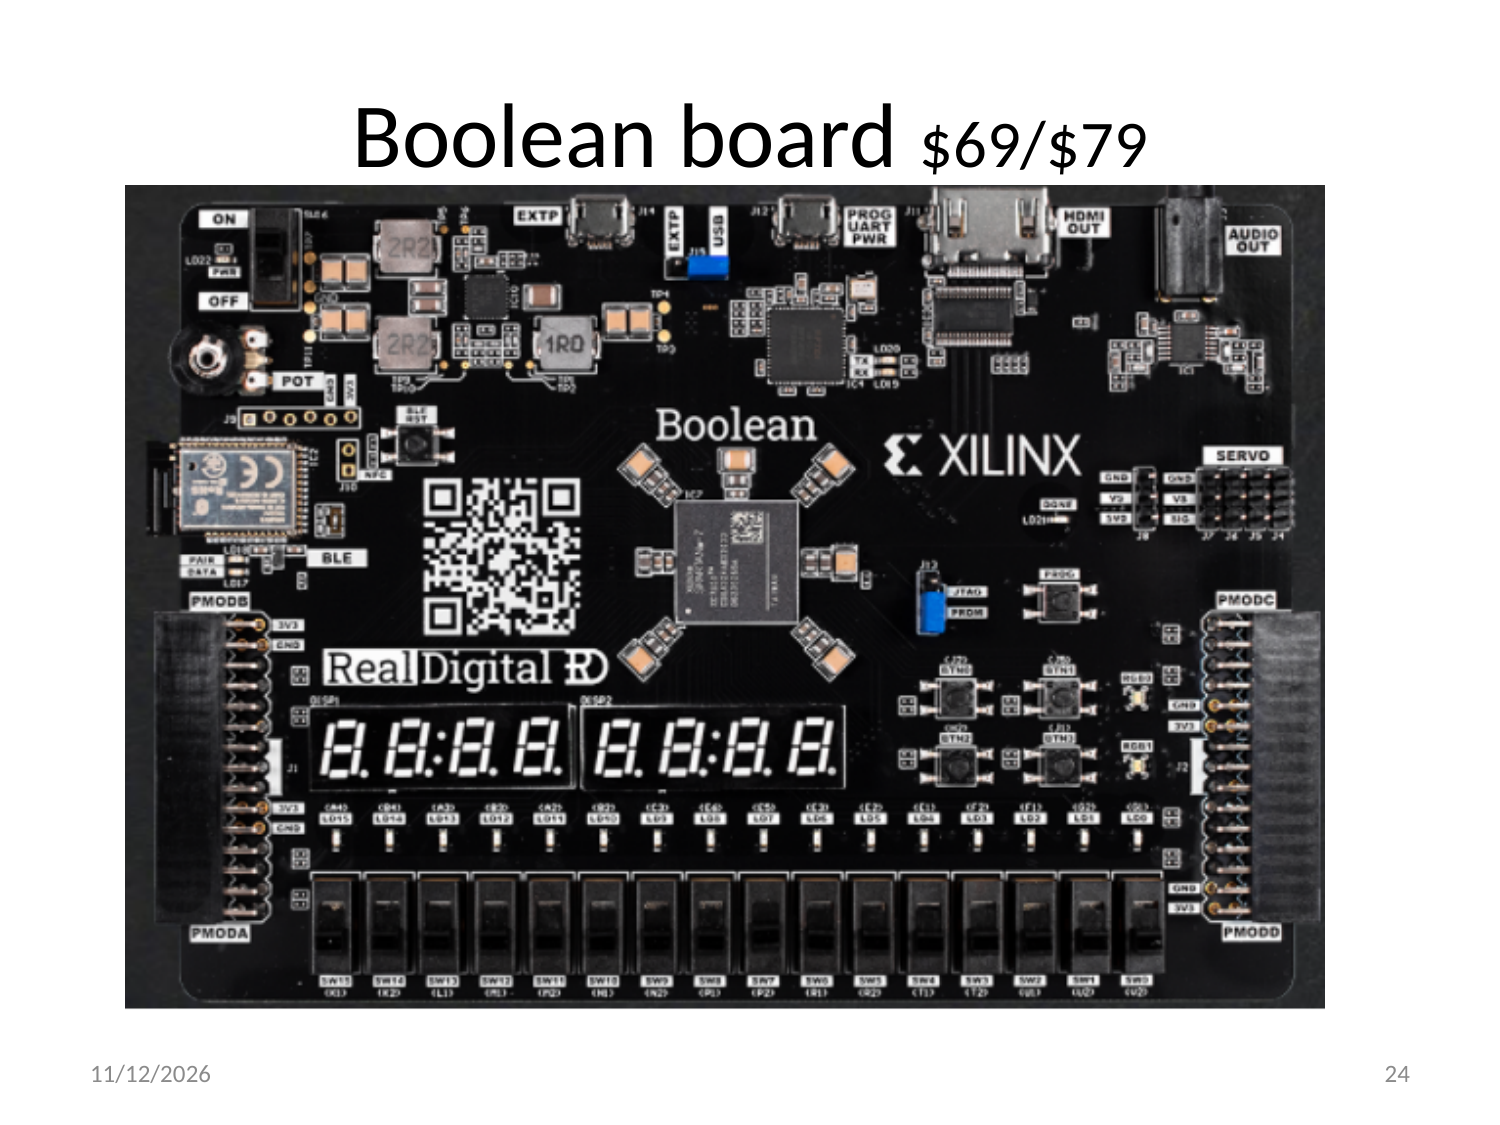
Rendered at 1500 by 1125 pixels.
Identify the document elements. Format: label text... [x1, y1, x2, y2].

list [124, 185, 1326, 1013]
slide_number 24 [1074, 1042, 1425, 1103]
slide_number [75, 1042, 425, 1103]
title Boolean board $69/$79 [75, 37, 1425, 225]
